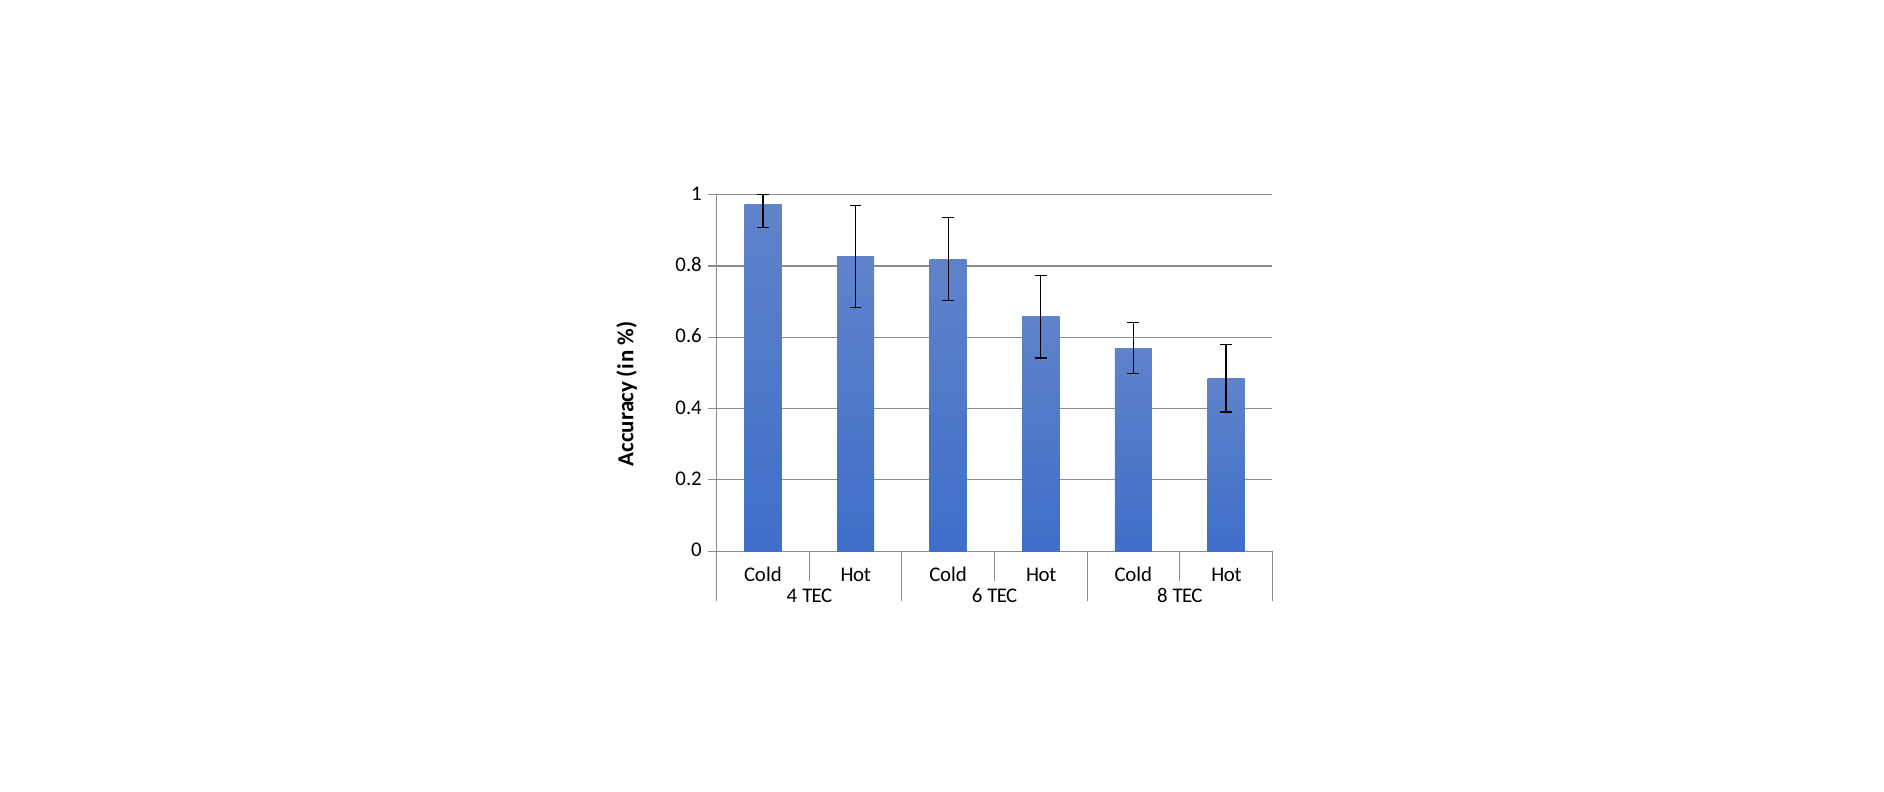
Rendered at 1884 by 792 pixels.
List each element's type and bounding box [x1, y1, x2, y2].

chart [597, 175, 1287, 616]
